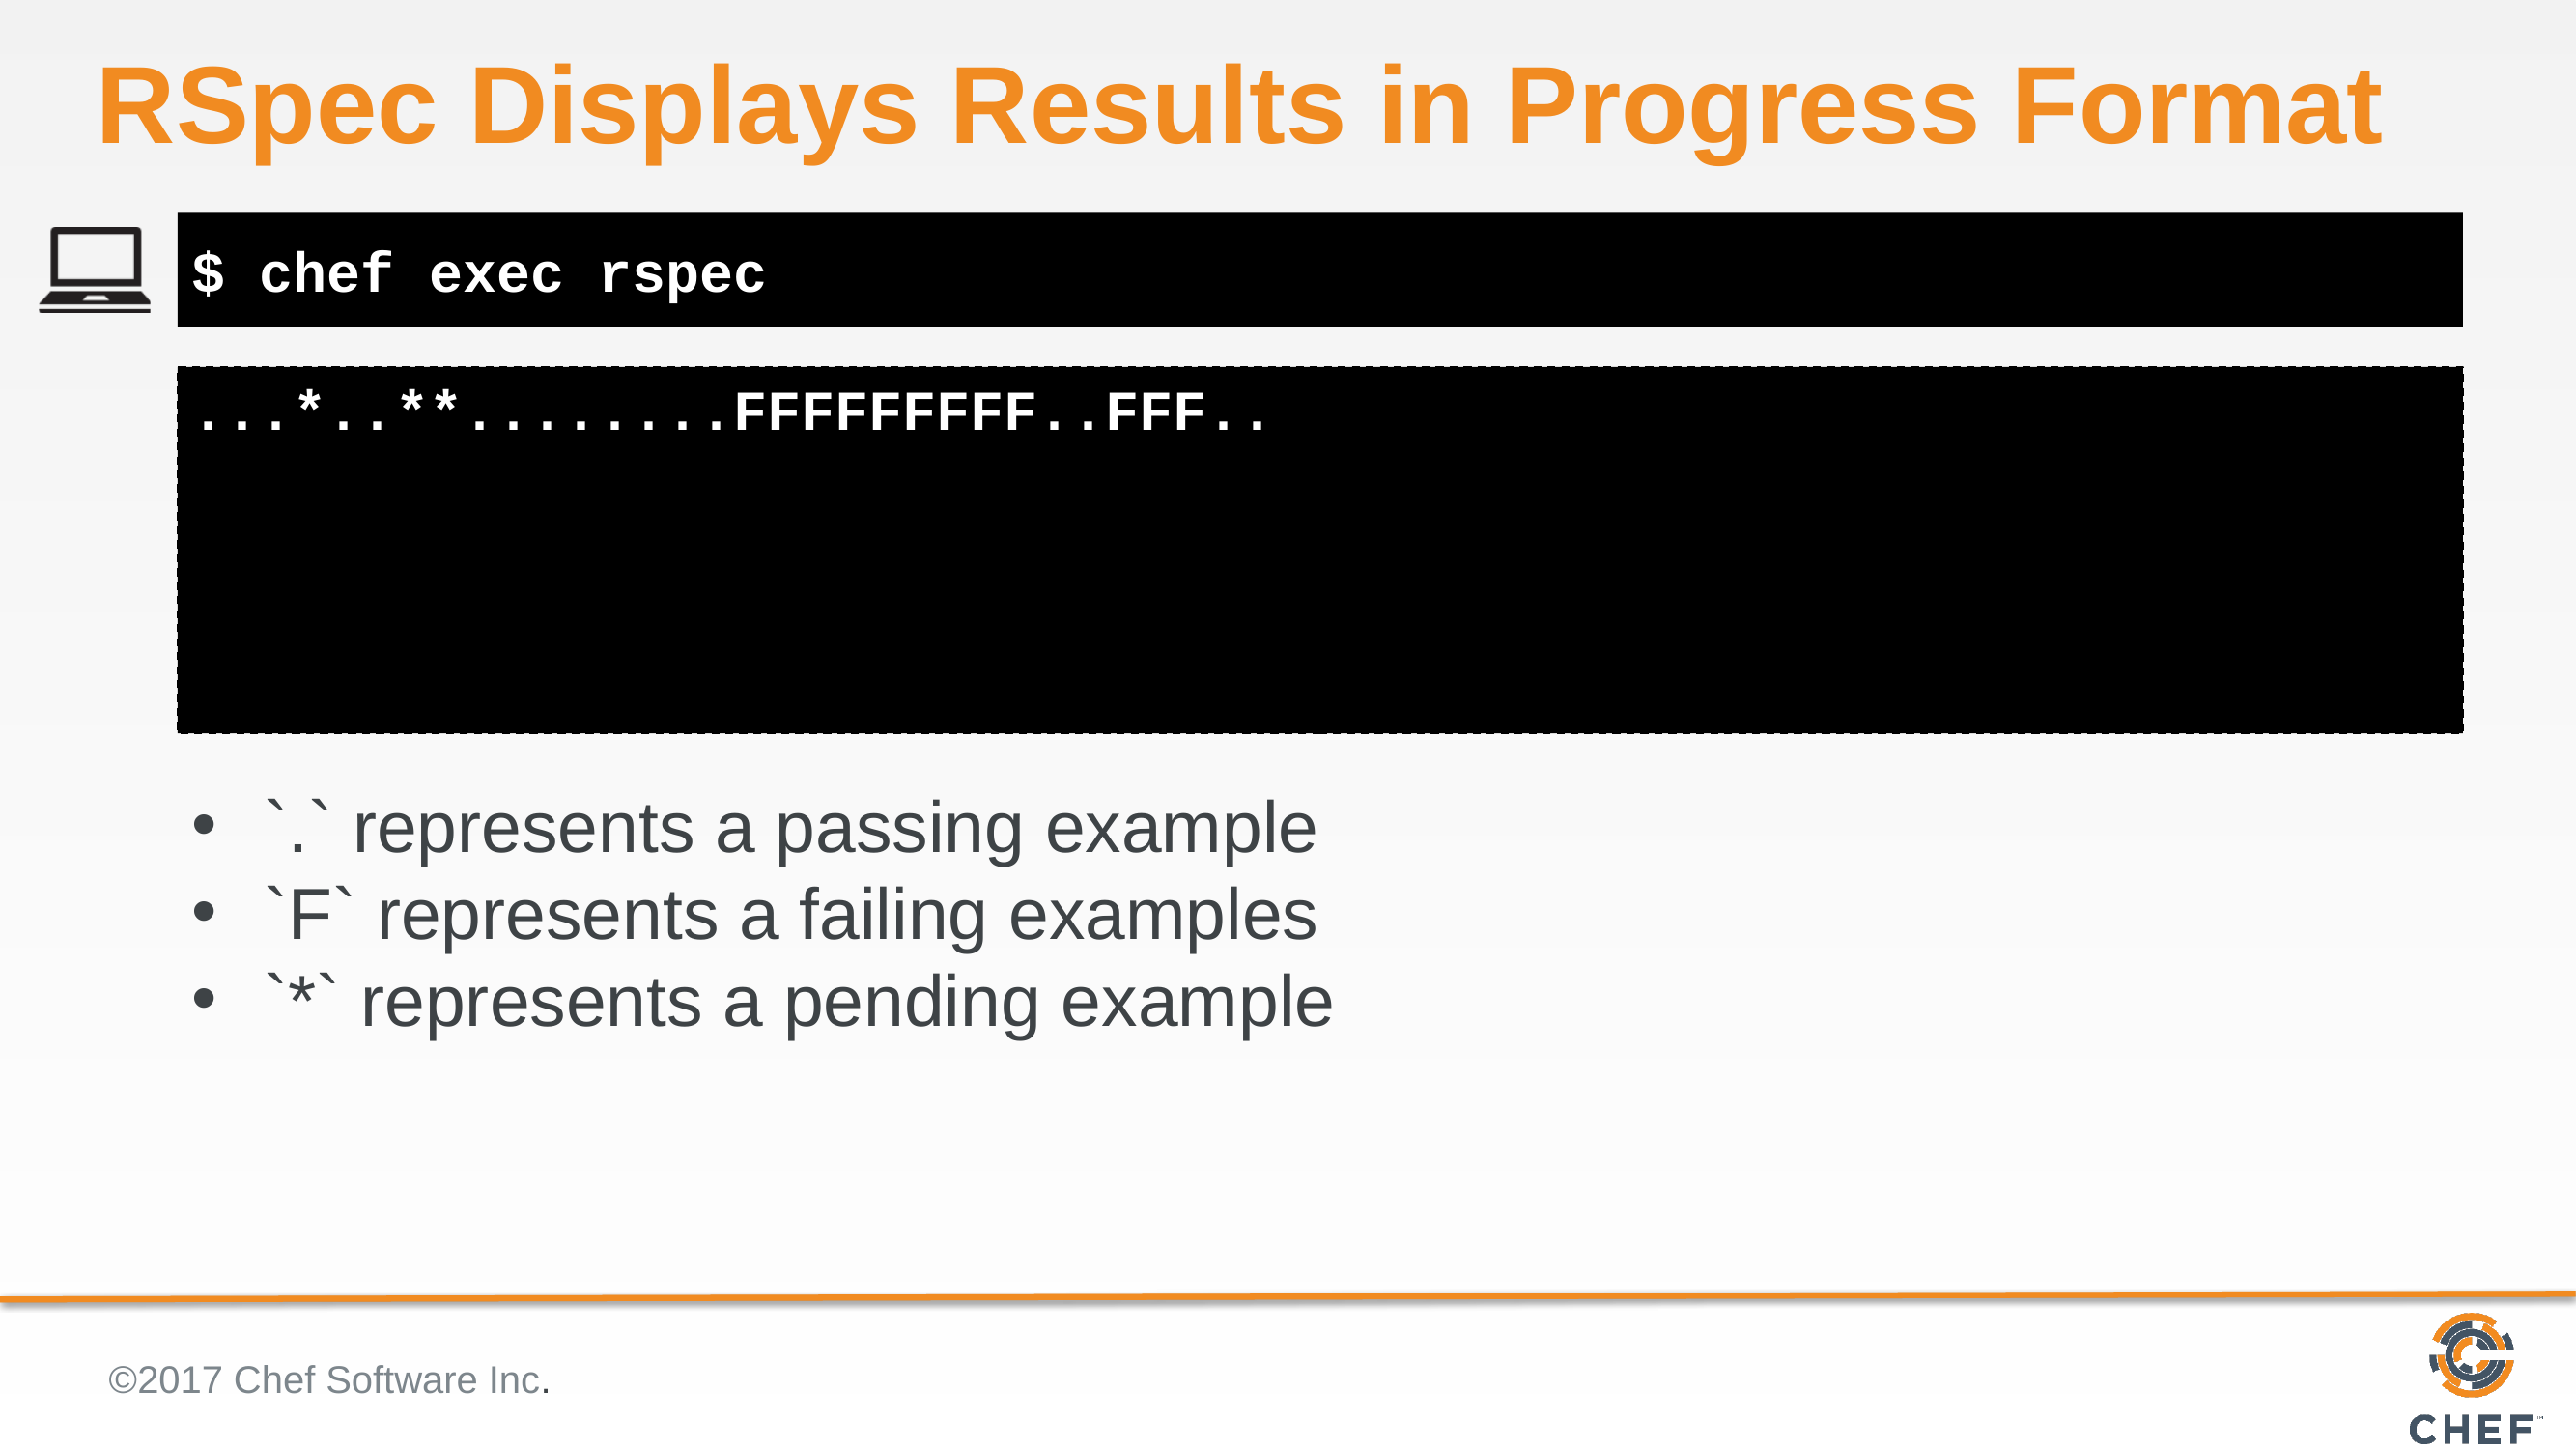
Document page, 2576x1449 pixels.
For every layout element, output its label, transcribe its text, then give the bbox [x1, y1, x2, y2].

title RSpec Displays Results in Progress Format [96, 48, 2463, 180]
list $ chef exec rspec [177, 212, 2463, 327]
list ...*..**........FFFFFFFFF..FFF.. [177, 366, 2464, 734]
picture [2399, 1297, 2551, 1449]
text_box `.` represents a passing example `F` represents a failing examples `*` represents a pending example [177, 772, 2463, 1048]
